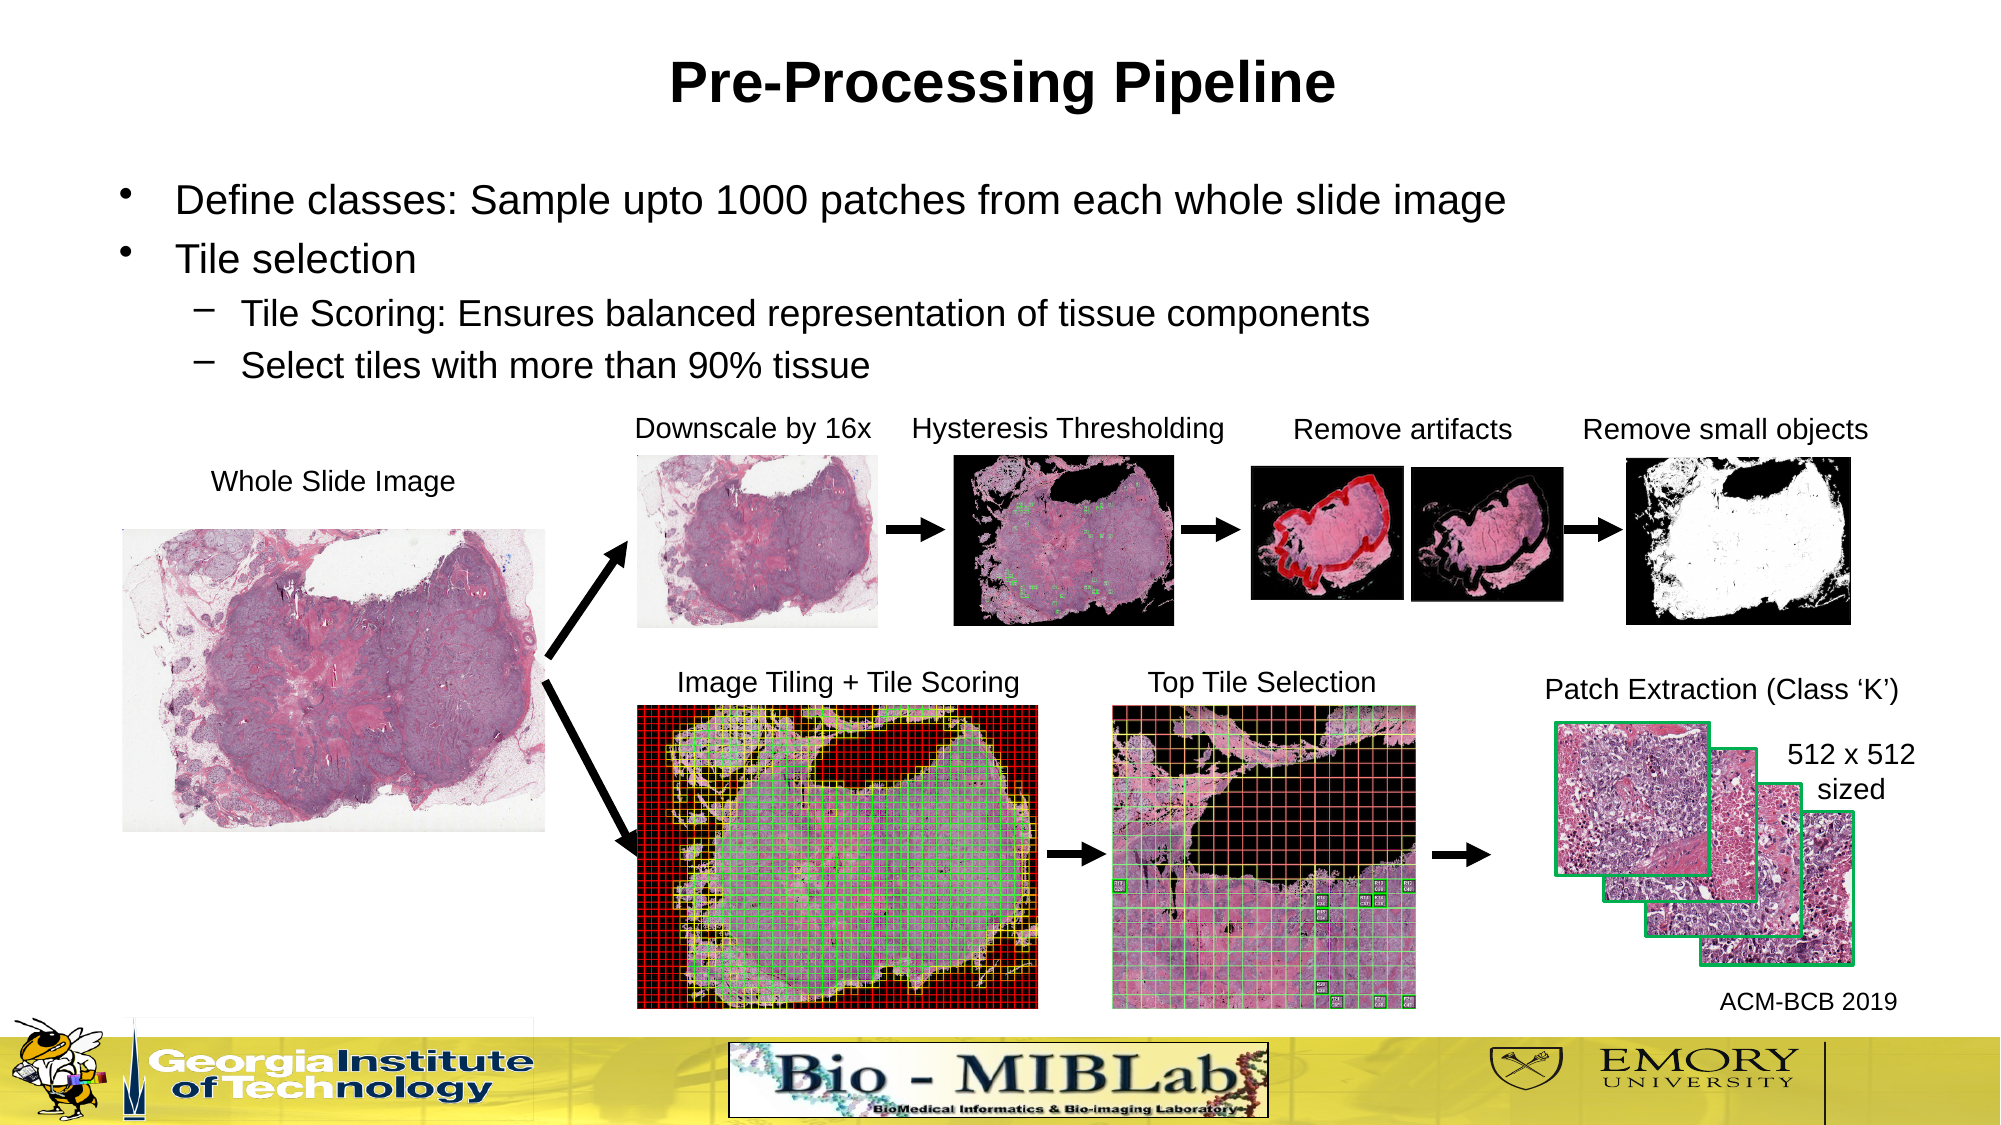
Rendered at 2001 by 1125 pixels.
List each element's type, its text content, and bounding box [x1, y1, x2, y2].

picture [636, 705, 1039, 1009]
picture [1112, 705, 1416, 1009]
picture [0, 1012, 113, 1125]
text_box Top Tile Selection [1132, 655, 1392, 703]
text_box Remove small objects [1568, 402, 1885, 453]
picture [1557, 723, 1852, 964]
text_box Hysteresis Thresholding [896, 401, 1241, 452]
text_box 512 x 512 sized [1772, 727, 1931, 813]
picture [730, 1043, 1267, 1117]
title Pre-Processing Pipeline [50, 20, 1958, 138]
picture [953, 455, 1175, 627]
picture [122, 529, 546, 833]
text_box Image Tiling + Tile Scoring [662, 656, 1036, 704]
list Define classes: Sample upto 1000 patches from each whole slide image Tile selection Tile Scoring: Ensures balanced representation of tissue components Select tiles with more than 90% tissue [103, 165, 1904, 991]
picture [1626, 456, 1851, 625]
text_box Downscale by 16x [619, 401, 888, 452]
text_box Patch Extraction (Class ‘K’) [1529, 663, 1915, 713]
picture [1410, 467, 1564, 602]
picture [1250, 465, 1404, 600]
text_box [544, 680, 638, 858]
text_box Remove artifacts [1278, 402, 1528, 453]
text_box Whole Slide Image [196, 455, 472, 506]
picture [636, 455, 879, 628]
text_box Various metrics have been proposed/used in stain normalization studies [113, 1037, 2000, 1125]
picture [123, 1017, 534, 1121]
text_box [547, 540, 629, 659]
